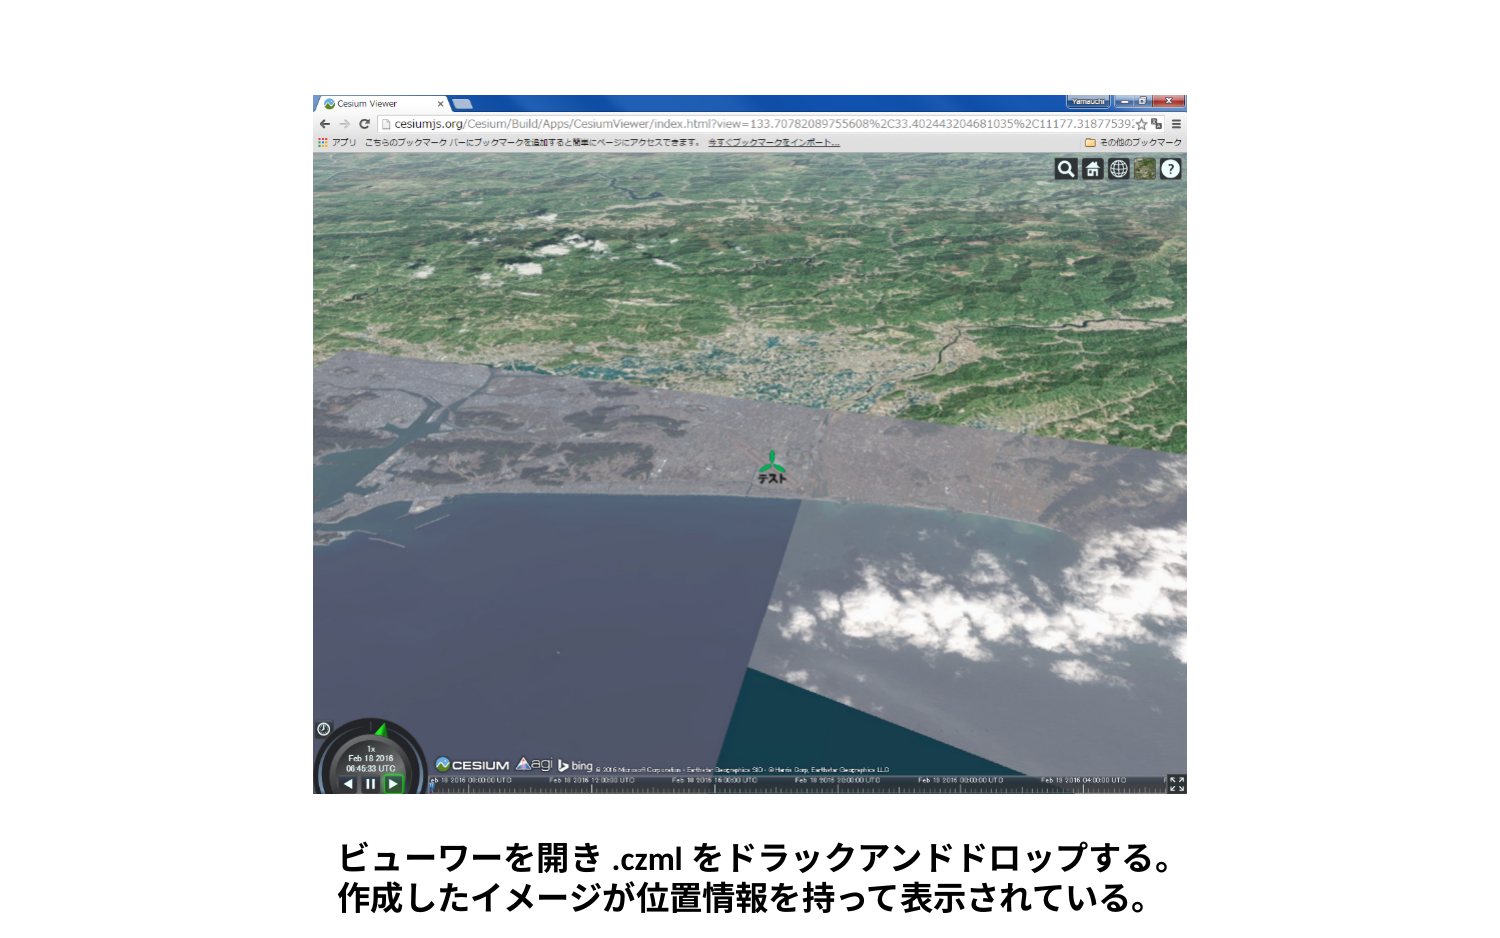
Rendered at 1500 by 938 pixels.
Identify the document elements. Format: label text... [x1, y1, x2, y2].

text_box ビューワーを開き.czmlをドラックアンドドロップする。 作成したイメージが位置情報を持って表示されている。 [322, 830, 1204, 925]
picture [313, 95, 1187, 794]
